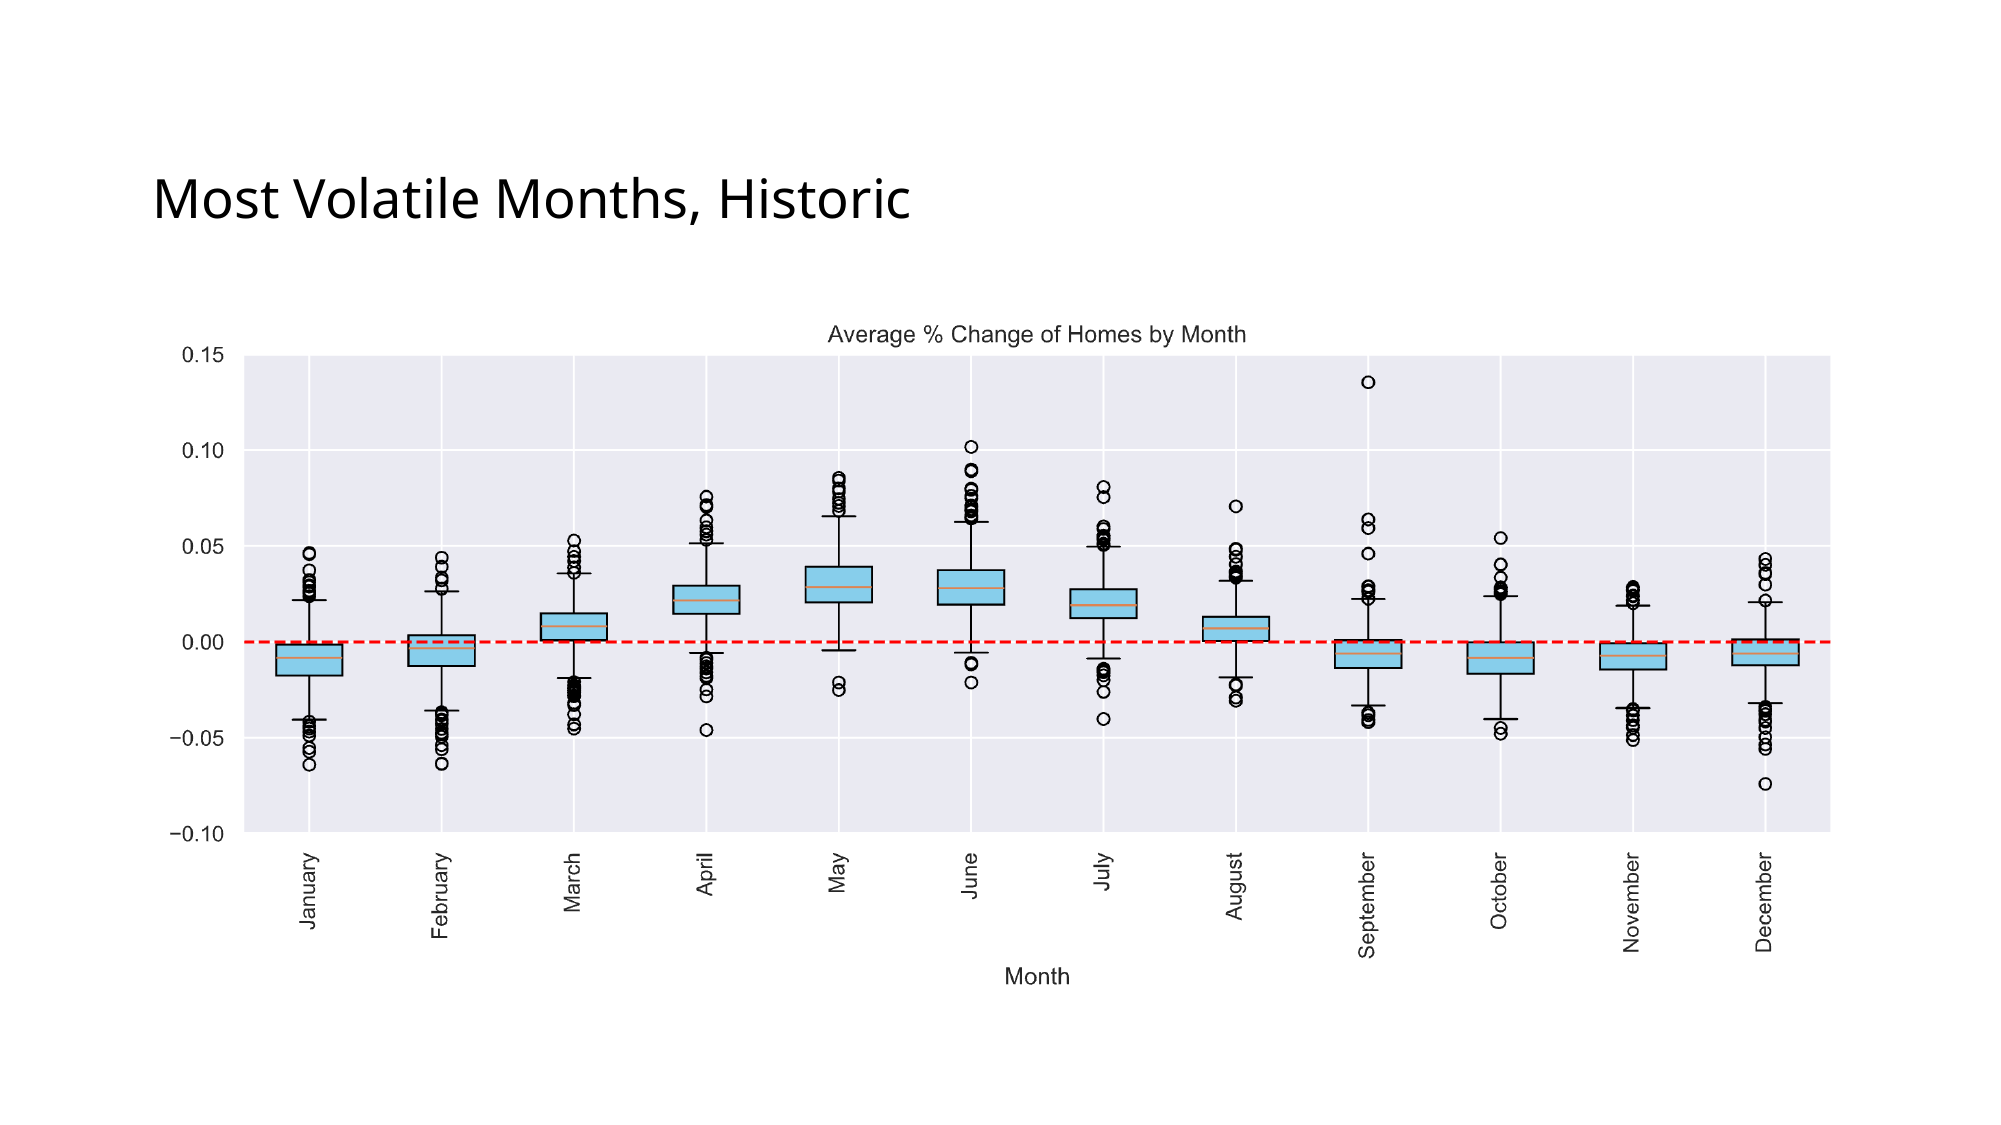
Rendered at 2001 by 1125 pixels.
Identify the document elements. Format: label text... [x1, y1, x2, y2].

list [143, 299, 1857, 1014]
title Most Volatile Months, Historic [137, 146, 1863, 255]
